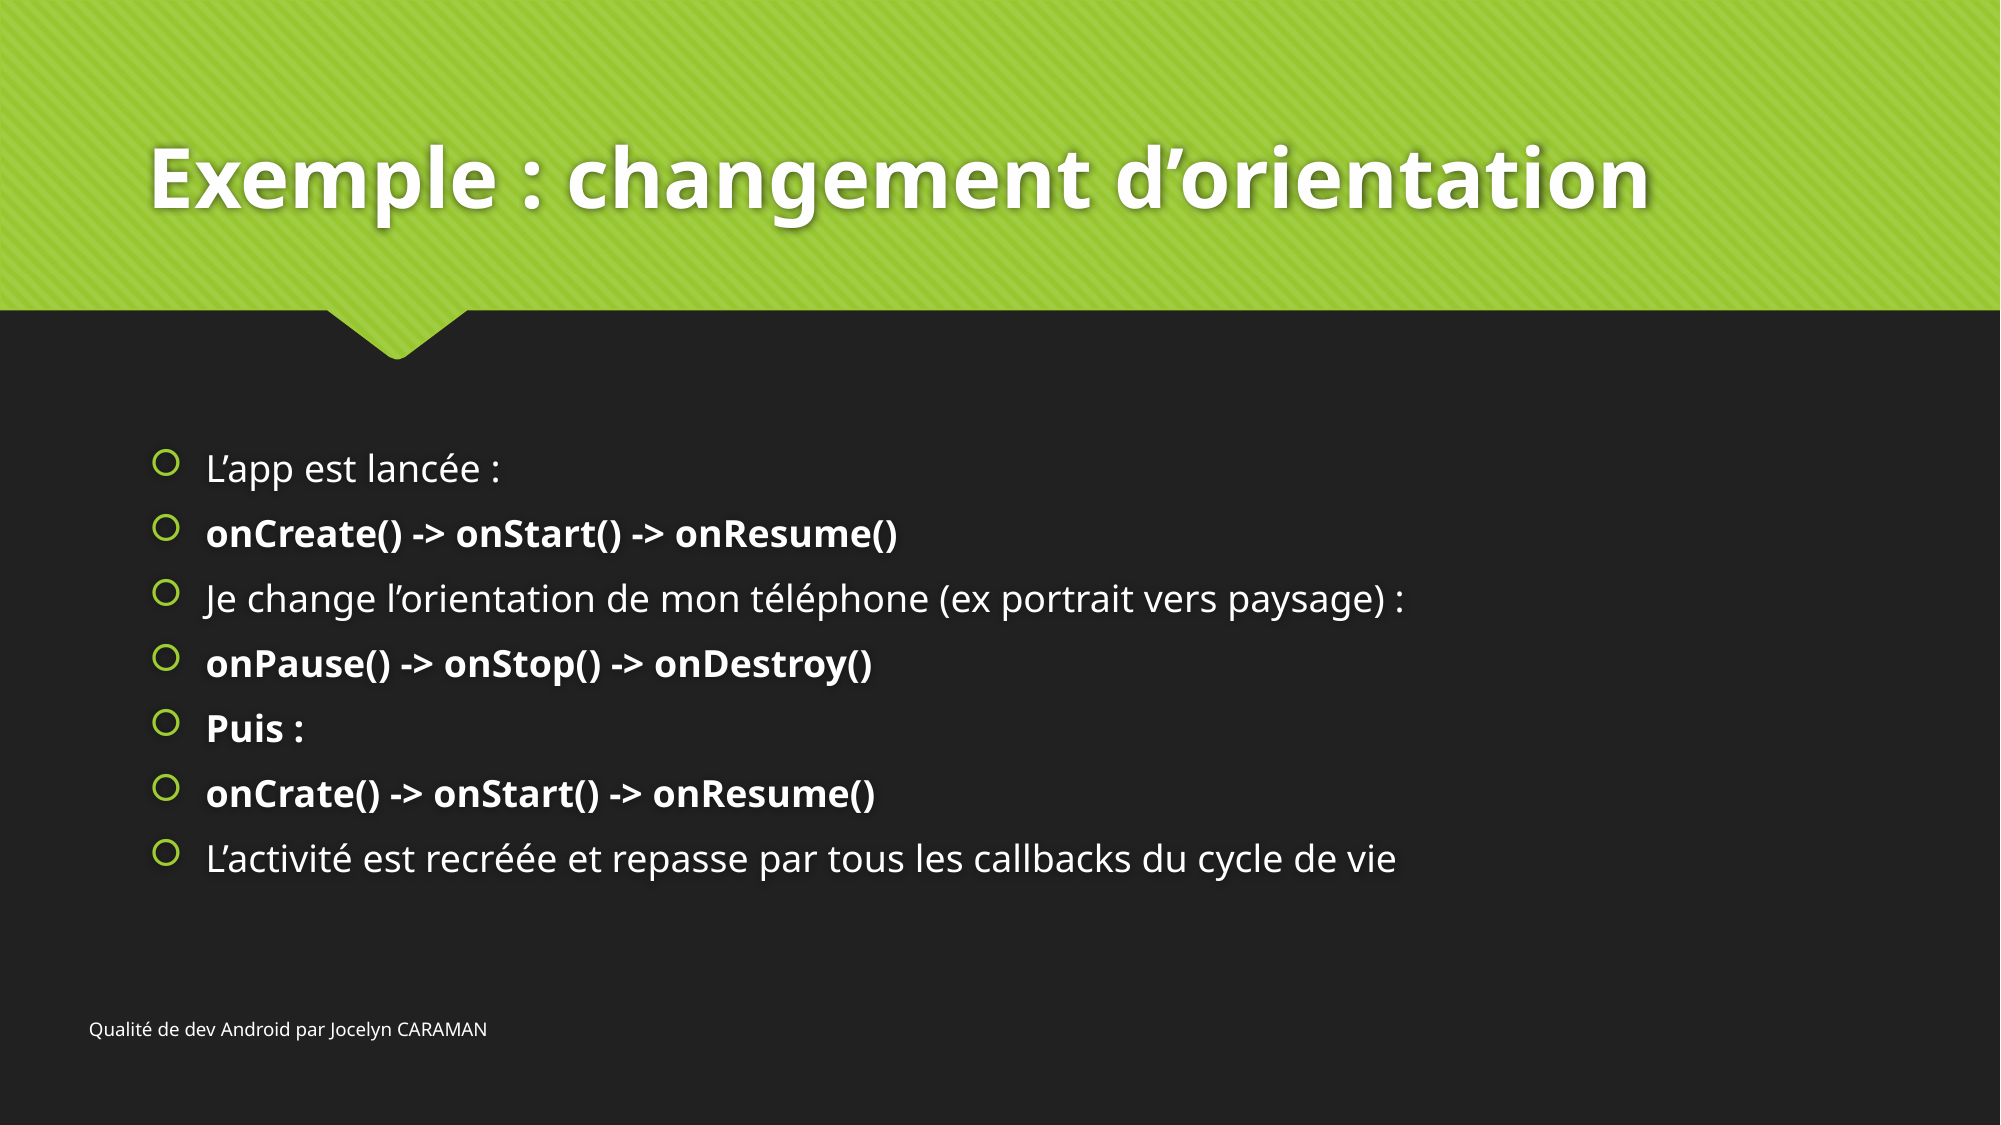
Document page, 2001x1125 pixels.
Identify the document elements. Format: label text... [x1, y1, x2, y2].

footer Qualité de dev Android par Jocelyn CARAMAN [74, 991, 1493, 1051]
list L’app est lancée : onCreate() -> onStart() -> onResume() Je change l’orientation de mon téléphone (ex portrait vers paysage) : onPause() -> onStop() -> onDestroy() Puis : onCrate() -> onStart() -> onResume() L’activité est recréée et repasse par tous les callbacks du cycle de vie [134, 364, 1866, 962]
title Exemple : changement d’orientation [132, 73, 1868, 233]
